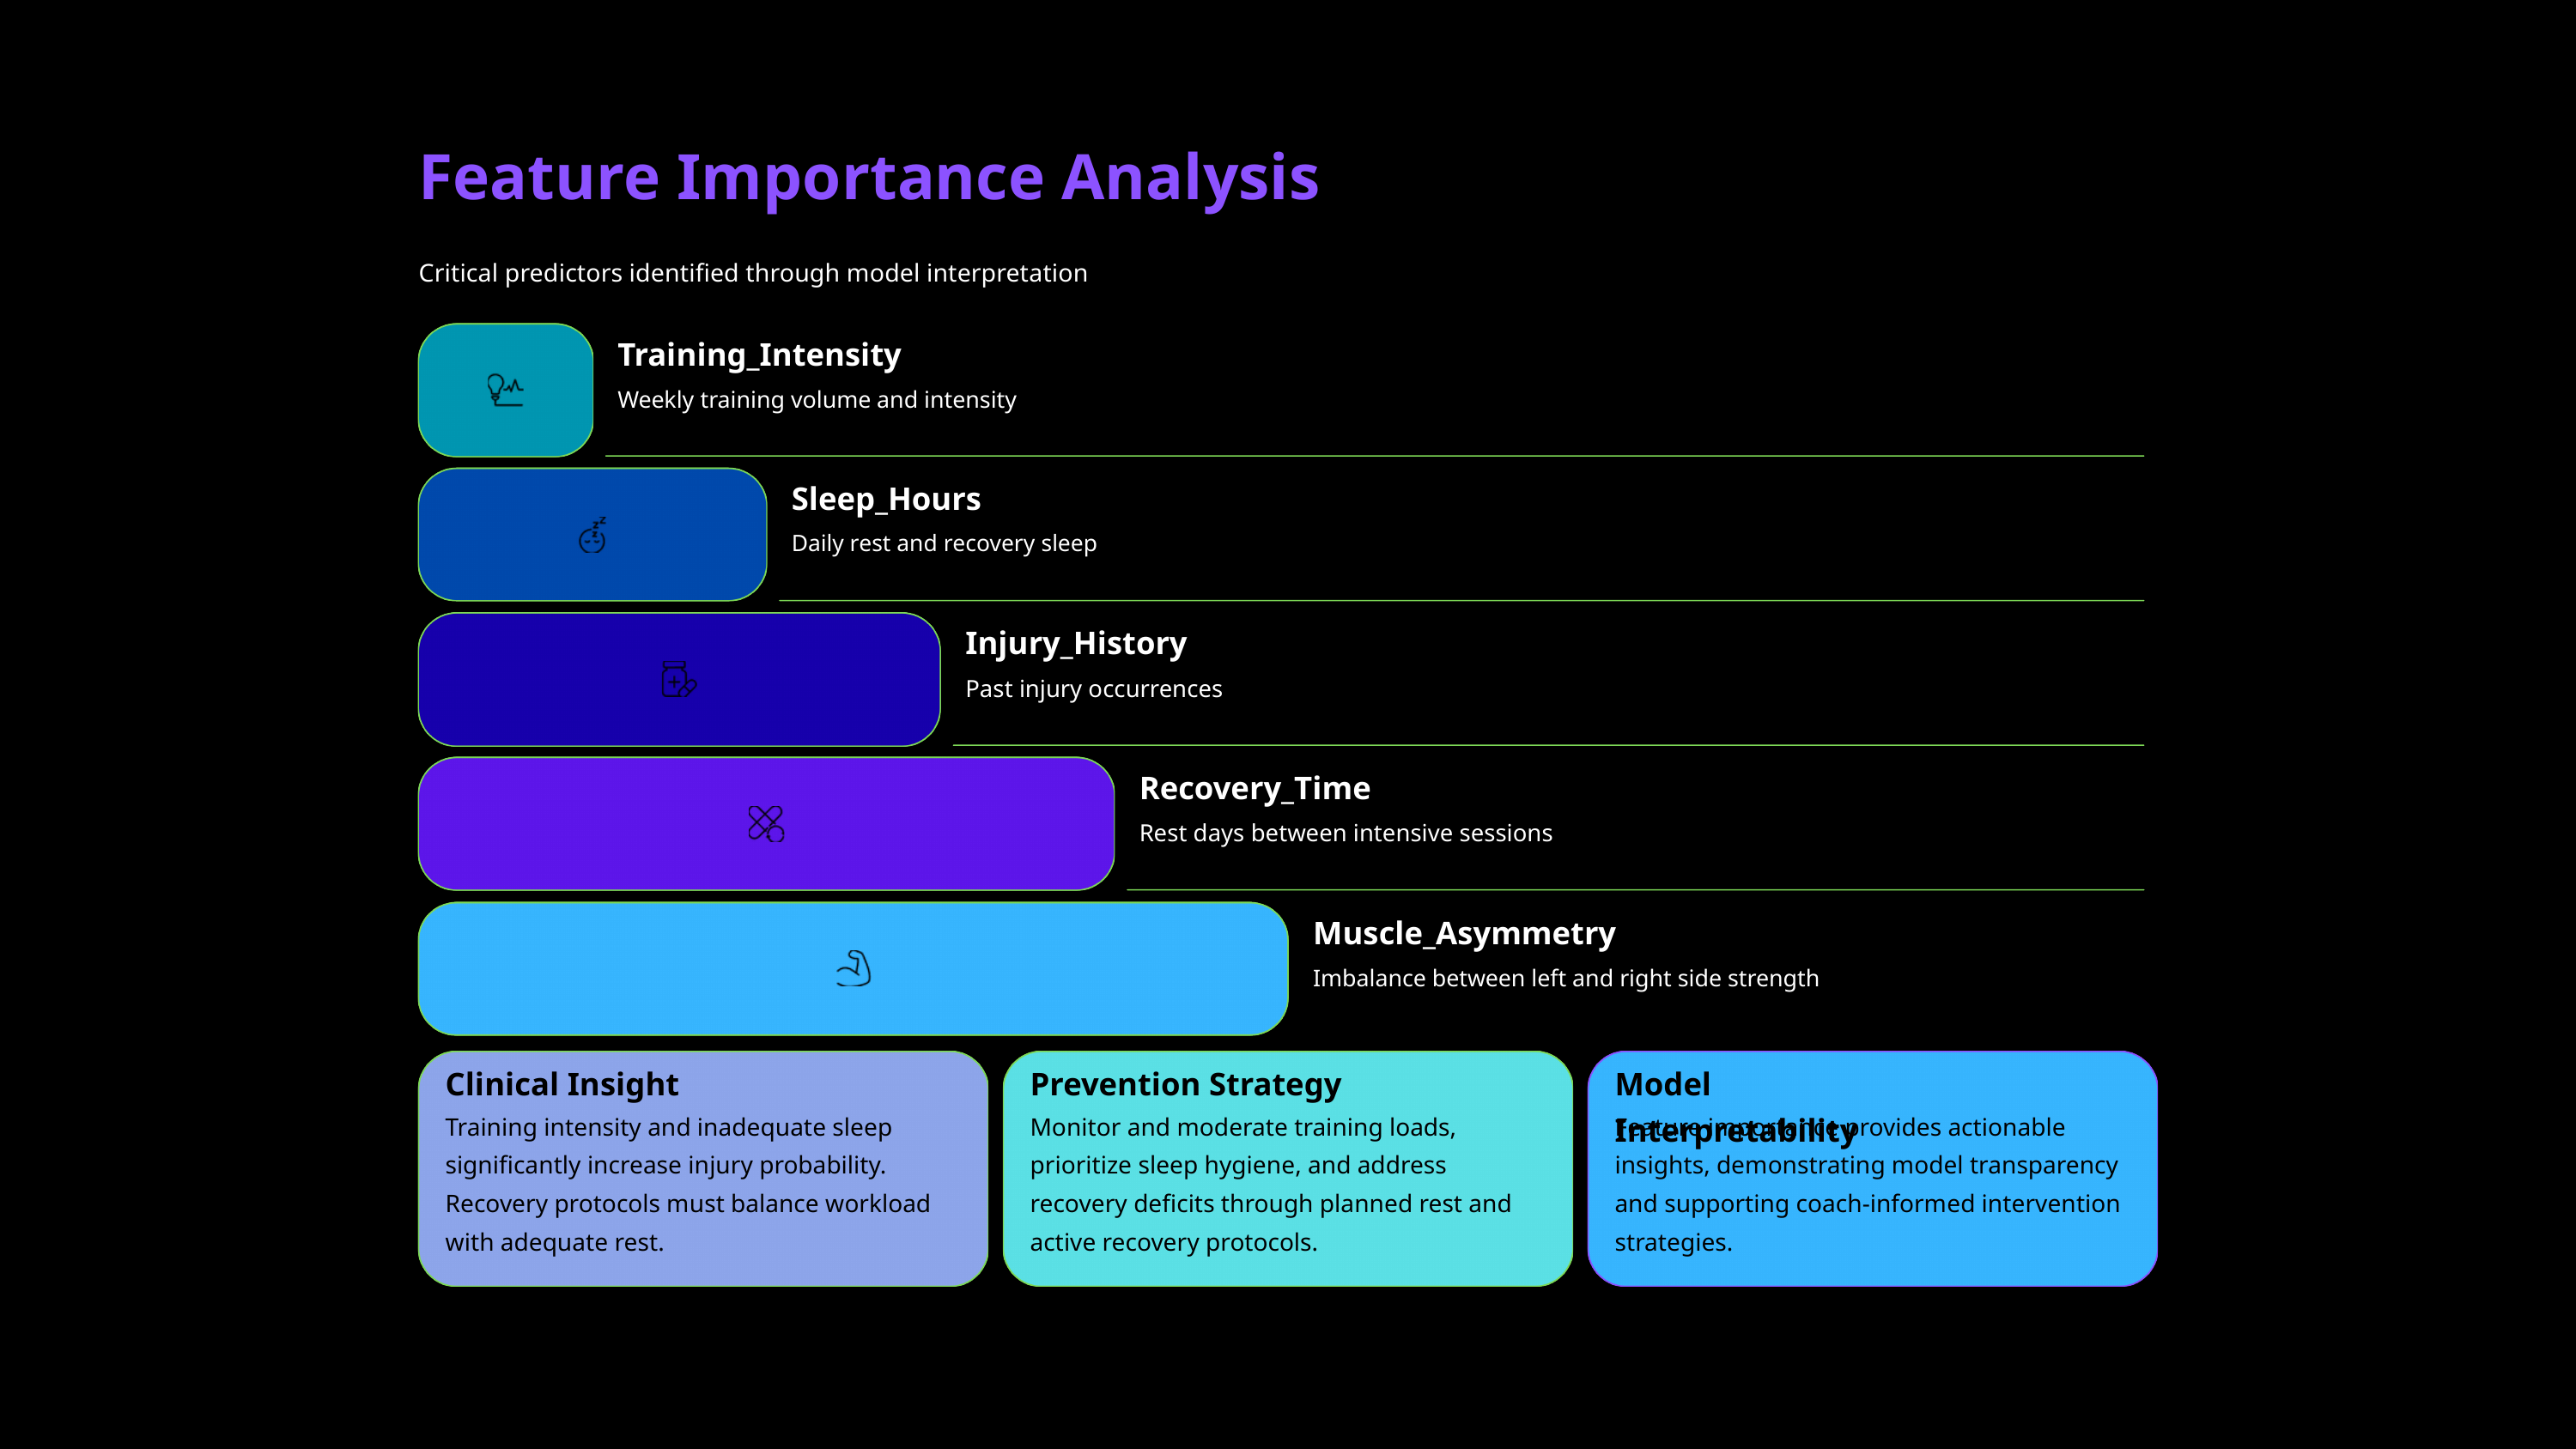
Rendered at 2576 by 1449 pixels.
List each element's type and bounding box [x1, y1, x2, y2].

text_box [488, 372, 524, 409]
text_box [835, 950, 872, 987]
text_box [748, 805, 785, 842]
text_box [0, 0, 2576, 1449]
text_box [574, 516, 611, 553]
text_box [661, 661, 698, 698]
